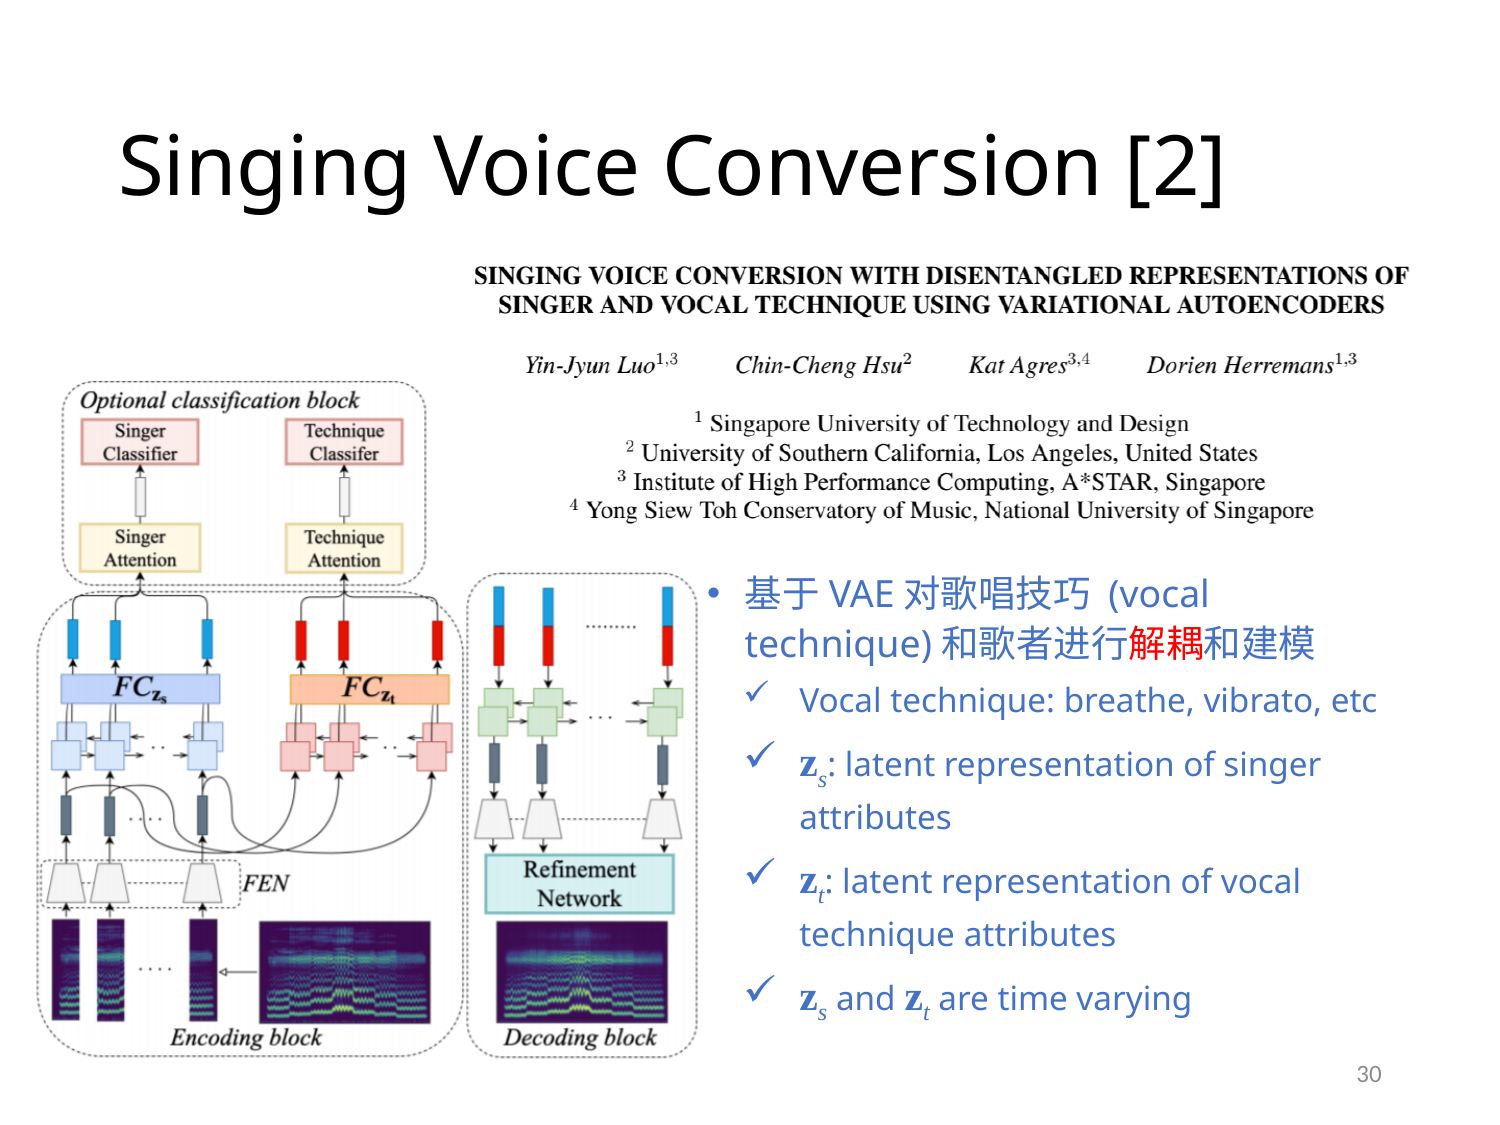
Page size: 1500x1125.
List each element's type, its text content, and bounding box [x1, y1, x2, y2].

text_box 基于VAE对歌唱技巧 (vocal technique)和歌者进行解耦和建模 Vocal technique: breathe, vibrato, etc zs: latent representation of singer attributes zt: latent representation of vocal technique attributes zs and zt are time varying [730, 558, 1414, 1043]
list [441, 234, 1460, 547]
slide_number 30 [1059, 1043, 1397, 1103]
picture [0, 358, 730, 1073]
title Singing Voice Conversion [2] [103, 59, 1397, 278]
